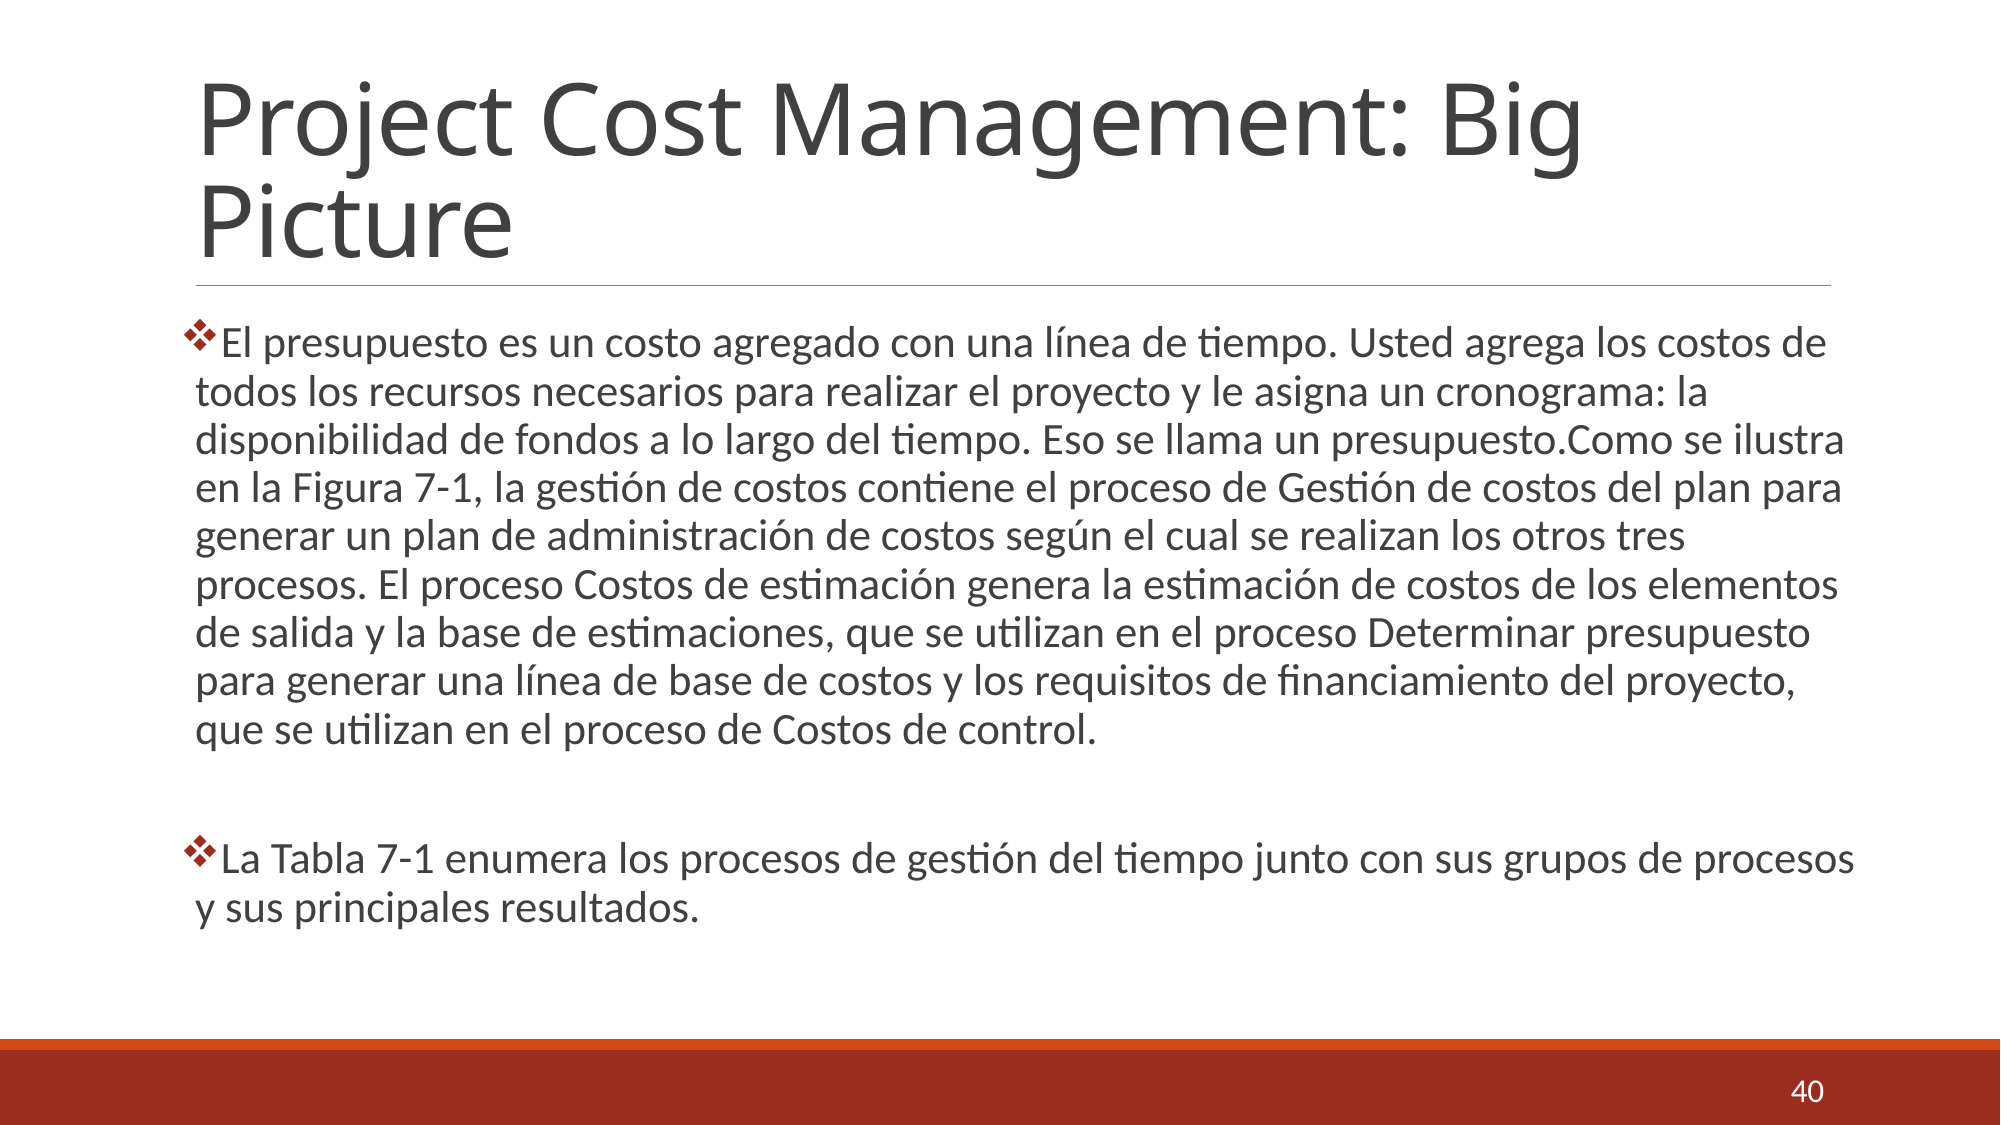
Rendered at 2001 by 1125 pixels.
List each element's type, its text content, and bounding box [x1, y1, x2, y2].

list El presupuesto es un costo agregado con una línea de tiempo. Usted agrega los costos de todos los recursos necesarios para realizar el proyecto y le asigna un cronograma: la disponibilidad de fondos a lo largo del tiempo. Eso se llama un presupuesto.Como se ilustra en la Figura 7-1, la gestión de costos contiene el proceso de Gestión de costos del plan para generar un plan de administración de costos según el cual se realizan los otros tres procesos. El proceso Costos de estimación genera la estimación de costos de los elementos de salida y la base de estimaciones, que se utilizan en el proceso Determinar presupuesto para generar una línea de base de costos y los requisitos de financiamiento del proyecto, que se utilizan en el proceso de Costos de control. La Tabla 7-1 enumera los procesos de gestión del tiempo junto con sus grupos de procesos y sus principales resultados. [180, 311, 1864, 1060]
slide_number 40 [1624, 1059, 1840, 1120]
title Project Cost Management: Big Picture [180, 47, 1830, 285]
